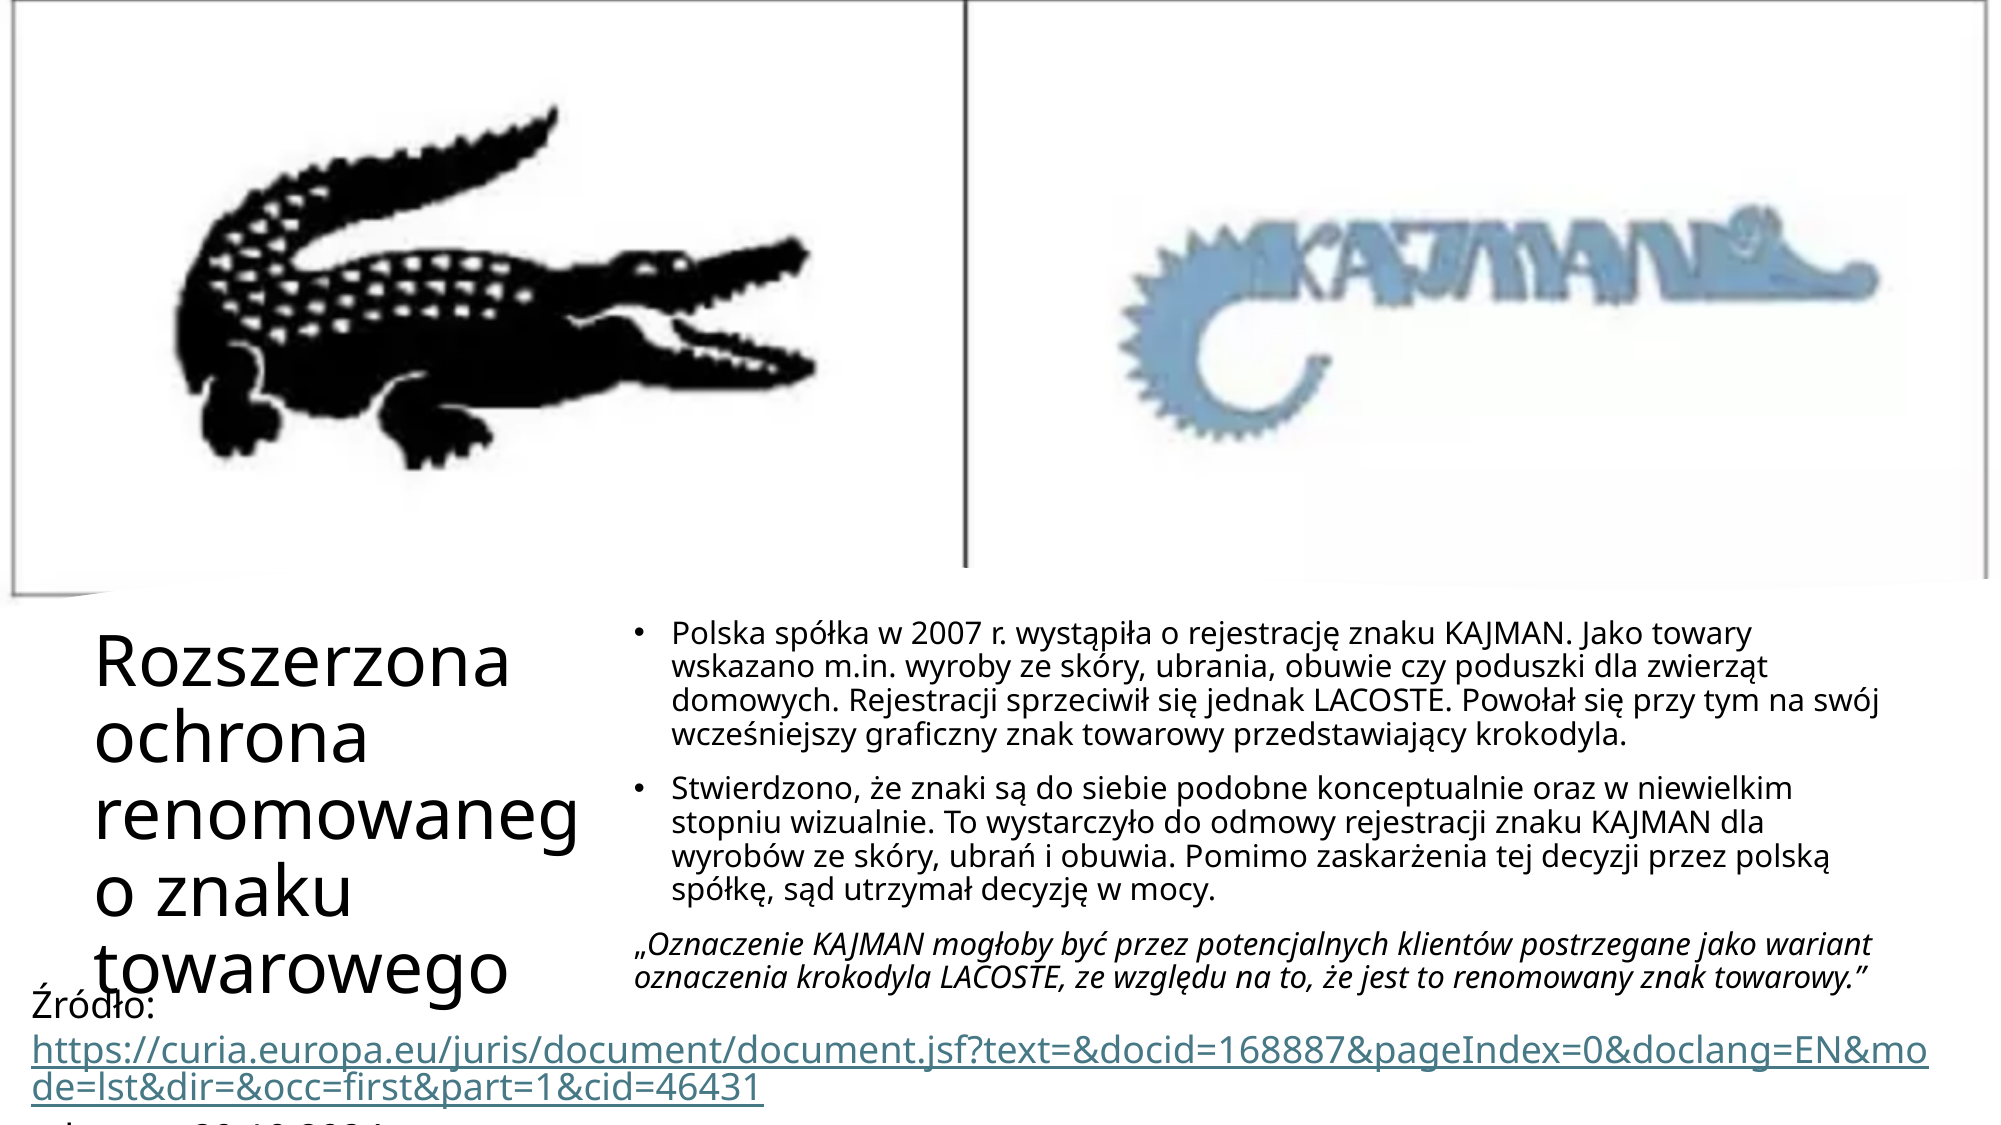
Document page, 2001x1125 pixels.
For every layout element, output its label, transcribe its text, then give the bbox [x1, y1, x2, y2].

text_box Źródło: https://curia.europa.eu/juris/document/document.jsf?text=&docid=168887&pageIndex=0&doclang=EN&mode=lst&dir=&occ=first&part=1&cid=46431, dostęp: 29.10.2024 r. [16, 973, 1946, 1125]
list Polska spółka w 2007 r. wystąpiła o rejestrację znaku KAJMAN. Jako towary wskazano m.in. wyroby ze skóry, ubrania, obuwie czy poduszki dla zwierząt domowych. Rejestracji sprzeciwił się jednak LACOSTE. Powołał się przy tym na swój wcześniejszy graficzny znak towarowy przedstawiający krokodyla. Stwierdzono, że znaki są do siebie podobne konceptualnie oraz w niewielkim stopniu wizualnie. To wystarczyło do odmowy rejestracji znaku KAJMAN dla wyrobów ze skóry, ubrań i obuwia. Pomimo zaskarżenia tej decyzji przez polską spółkę, sąd utrzymał decyzję w mocy. „Oznaczenie KAJMAN mogłoby być przez potencjalnych klientów postrzegane jako wariant oznaczenia krokodyla LACOSTE, ze względu na to, że jest to renomowany znak towarowy.” [618, 610, 1921, 973]
picture [0, 0, 2000, 610]
title Rozszerzona ochrona renomowanego znaku towarowego [78, 615, 618, 973]
